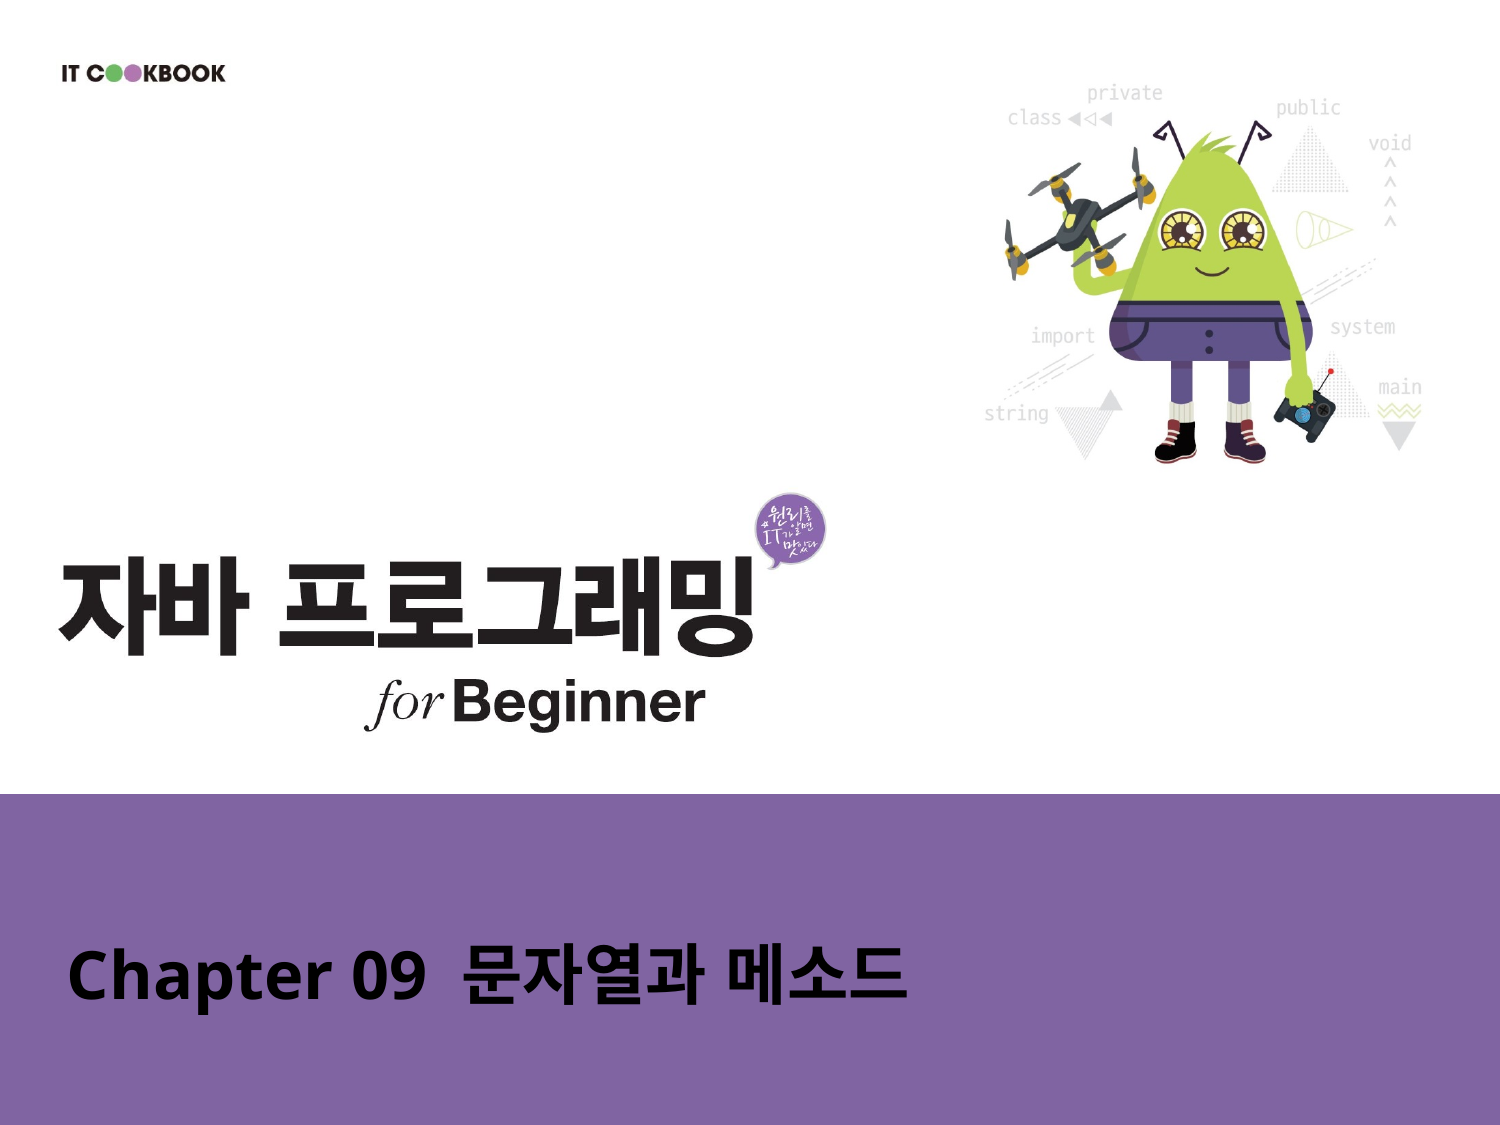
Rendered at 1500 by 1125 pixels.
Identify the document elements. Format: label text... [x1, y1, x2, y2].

picture [56, 59, 231, 86]
picture [45, 466, 852, 755]
picture [970, 67, 1434, 496]
title Chapter 09 문자열과 메소드 [51, 863, 1402, 1083]
